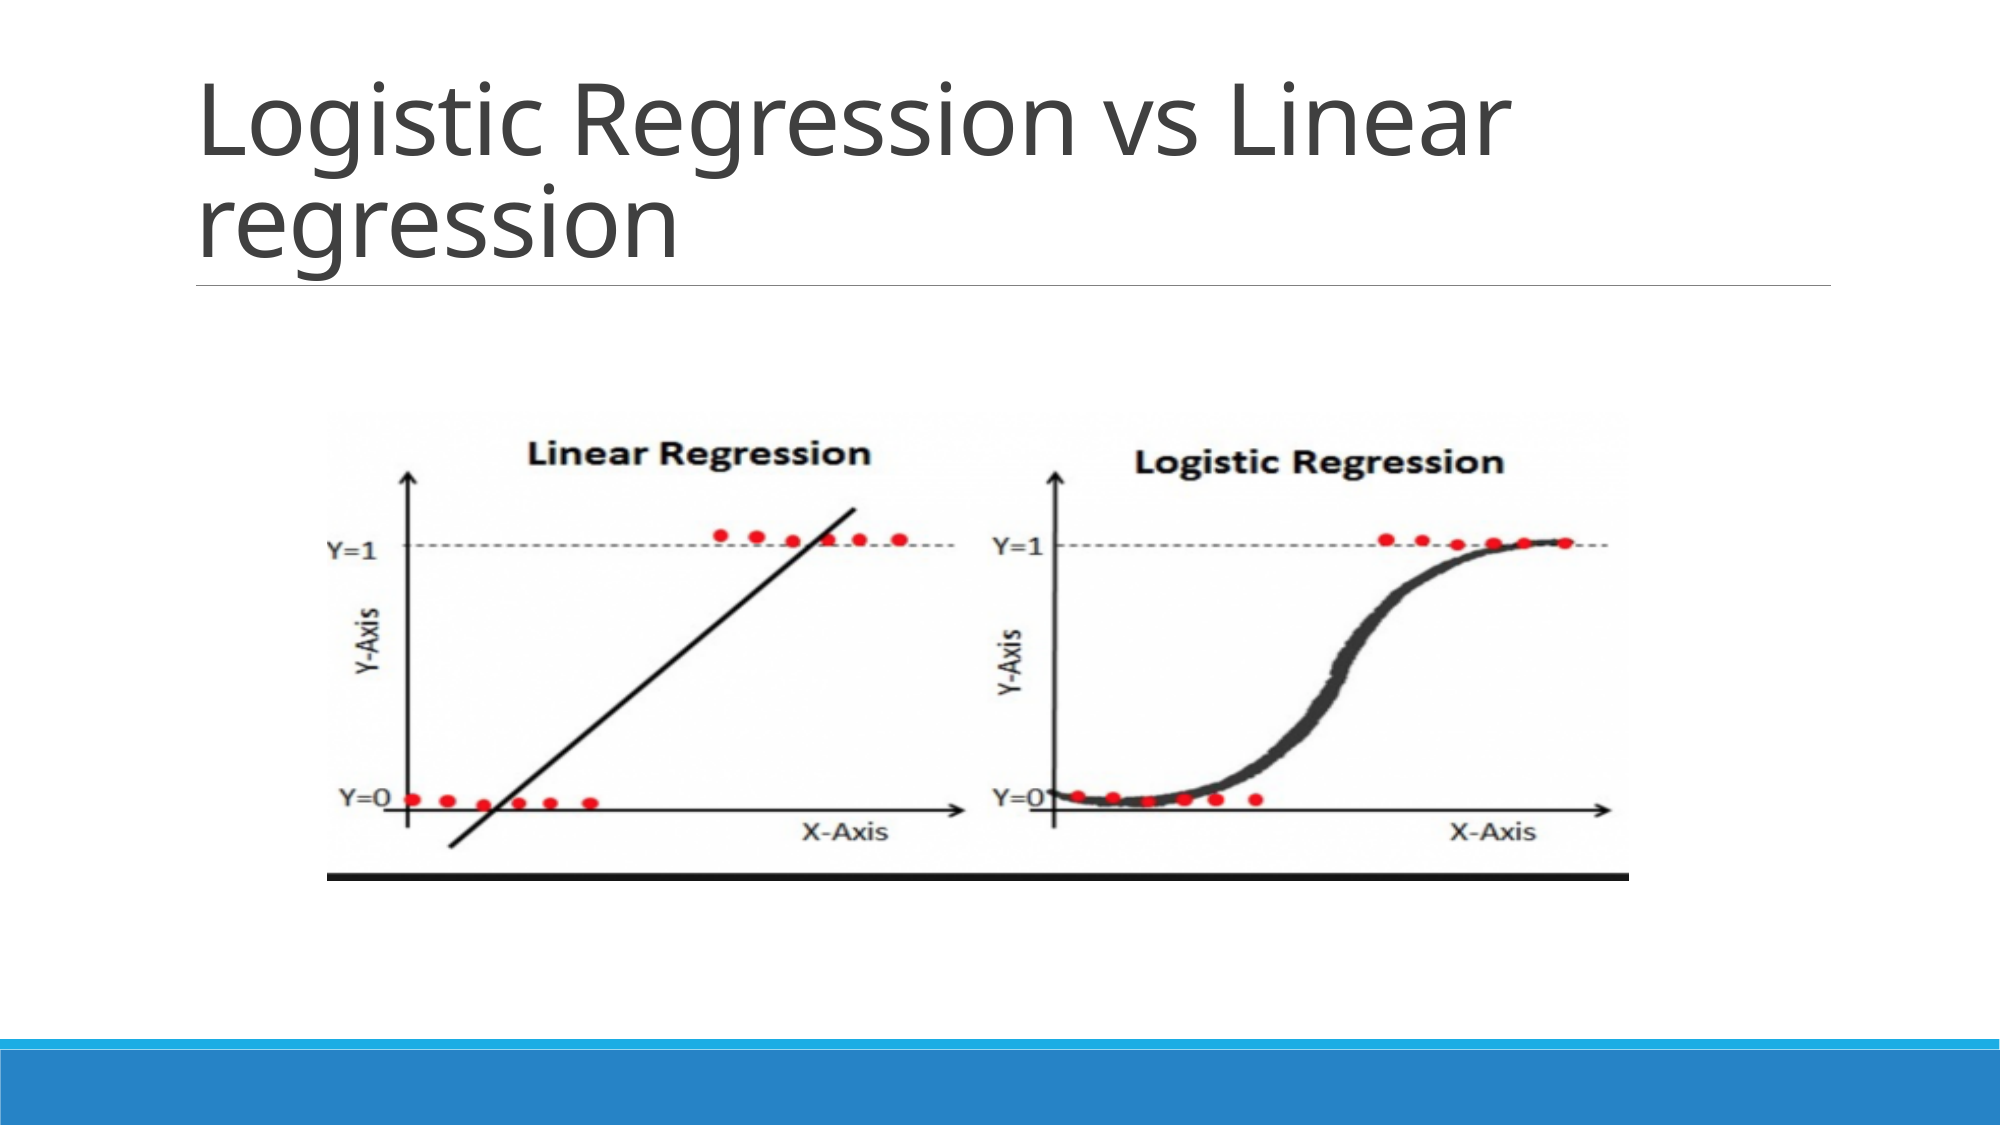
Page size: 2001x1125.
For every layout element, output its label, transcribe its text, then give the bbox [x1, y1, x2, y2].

title Logistic Regression vs Linear regression [180, 47, 1830, 285]
picture [327, 411, 1630, 881]
